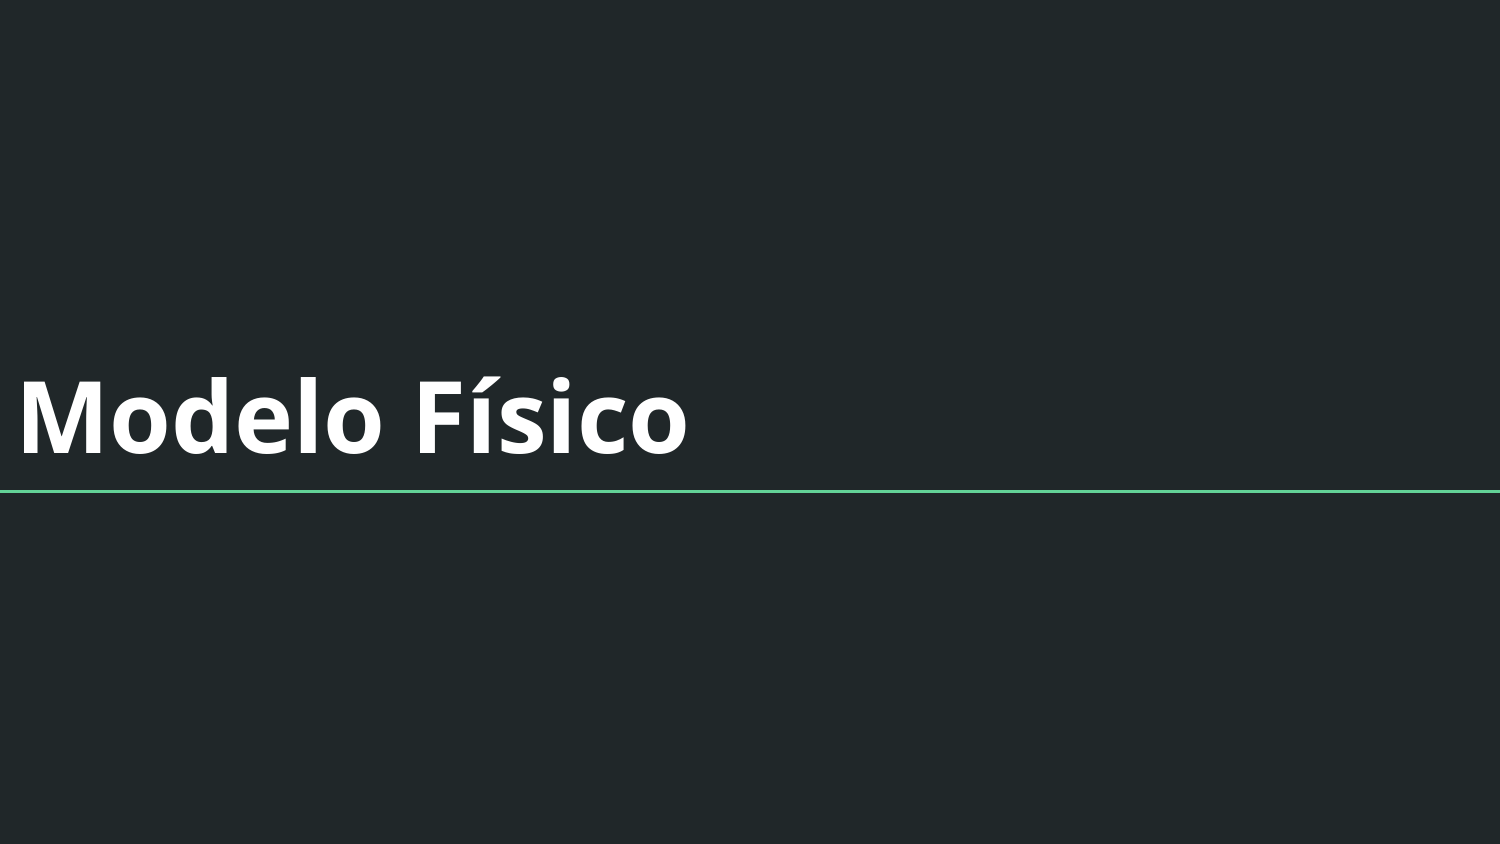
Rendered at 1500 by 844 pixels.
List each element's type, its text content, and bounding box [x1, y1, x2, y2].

title Modelo Físico [0, 306, 1289, 489]
